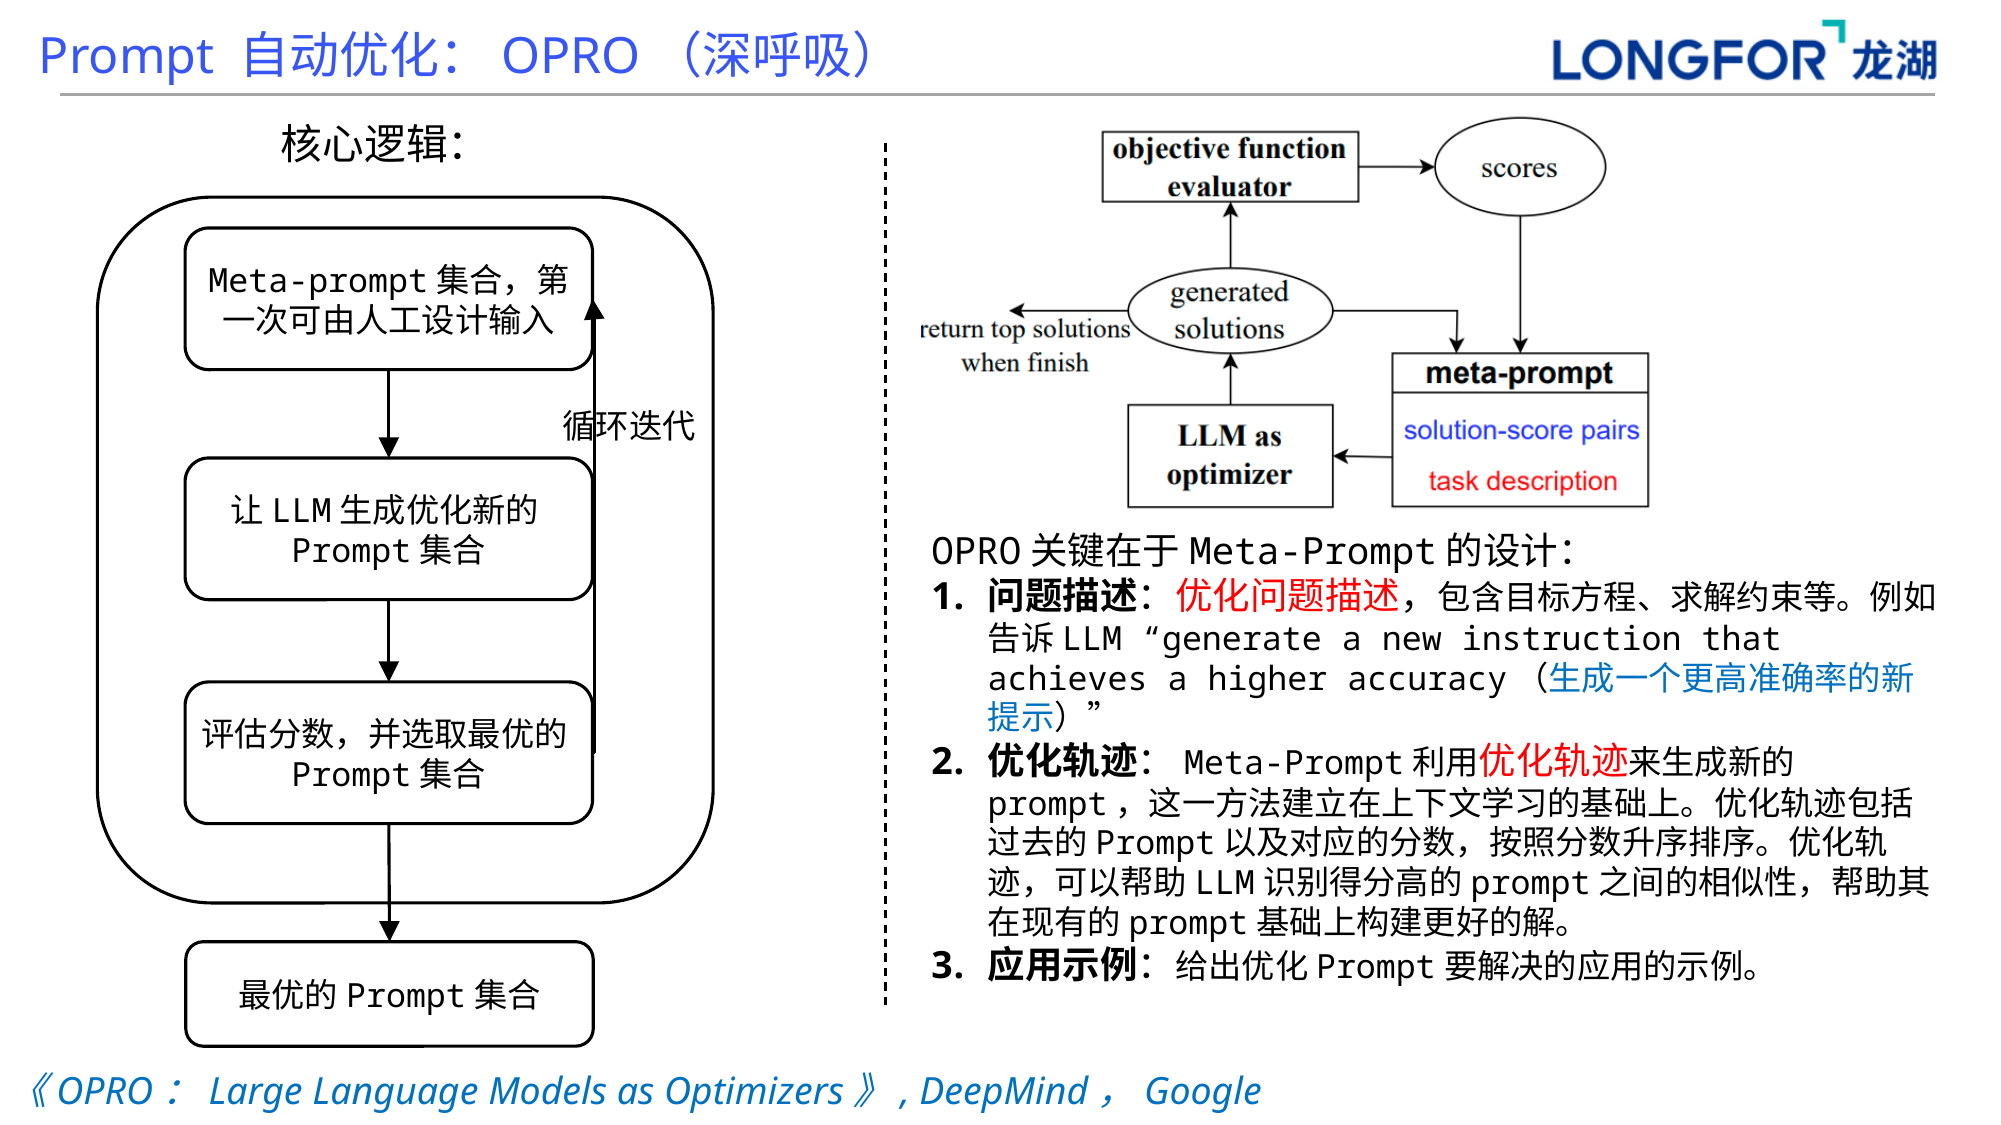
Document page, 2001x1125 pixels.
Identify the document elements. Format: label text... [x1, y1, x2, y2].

text_box 最优的Prompt集合 [185, 941, 594, 1047]
text_box [97, 197, 714, 903]
picture [1535, 3, 1952, 96]
text_box 《OPRO：Large Language Models as Optimizers》, DeepMind，Google [0, 1060, 1277, 1120]
picture [921, 104, 1659, 520]
text_box Prompt 自动优化：OPRO（深呼吸） [24, 16, 1537, 91]
text_box Meta-prompt集合，第一次可由人工设计输入 [185, 227, 593, 370]
text_box 核心逻辑： [266, 110, 677, 176]
text_box OPRO关键在于Meta-Prompt的设计： 问题描述：优化问题描述，包含目标方程、求解约束等。例如告诉LLM “generate a new instruction that achieves a higher accuracy（生成一个更高准确率的新提示）” 优化轨迹：Meta-Prompt利用优化轨迹来生成新的prompt，这一方法建立在上下文学习的基础上。优化轨迹包括过去的Prompt以及对应的分数，按照分数升序排序。优化轨迹，可以帮助LLM识别得分高的prompt之间的相似性，帮助其在现有的prompt基础上构建更好的解。 应用示例：给出优化Prompt要解决的应用的示例。 [916, 519, 1955, 1034]
